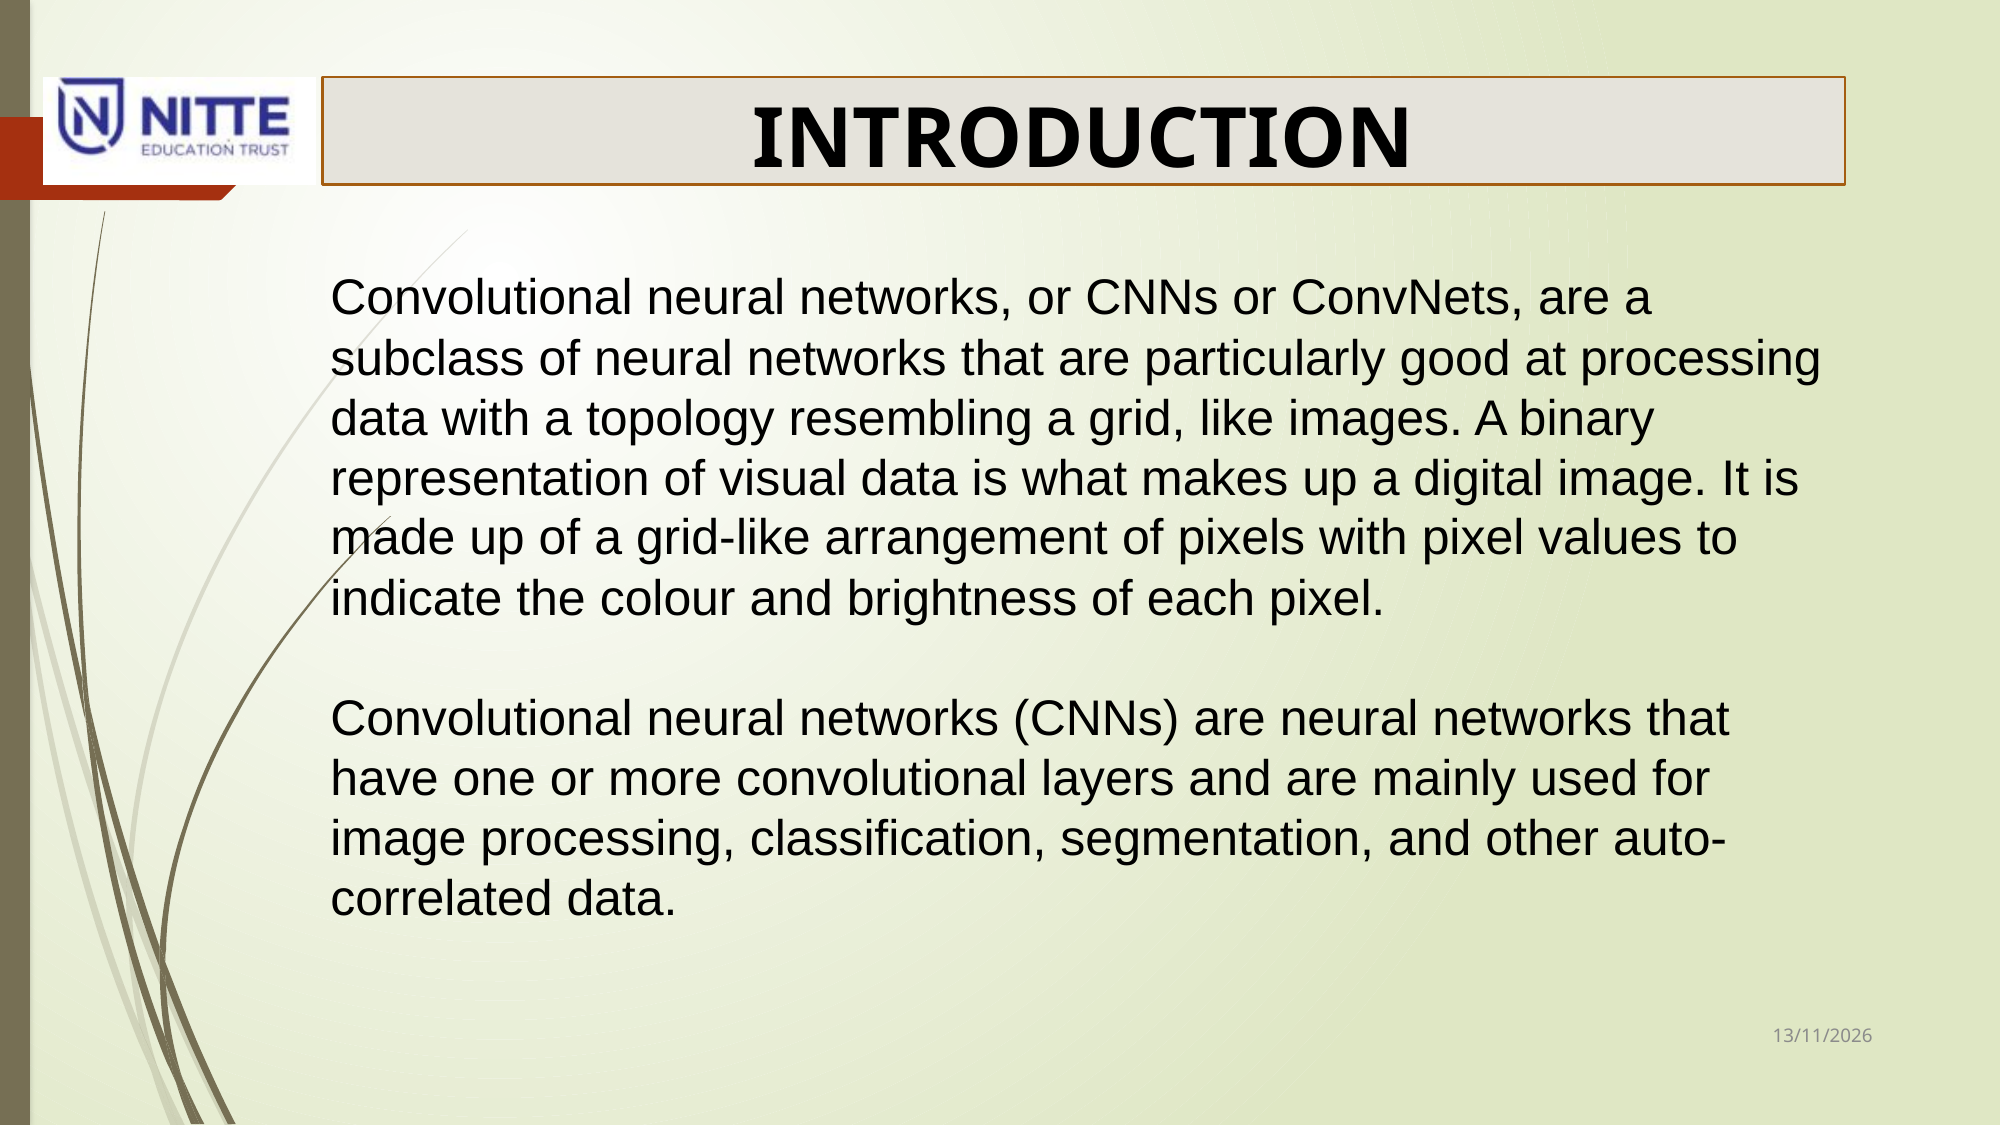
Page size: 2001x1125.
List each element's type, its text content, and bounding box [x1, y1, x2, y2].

title INTRODUCTION [321, 76, 1846, 186]
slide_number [1699, 1005, 1888, 1067]
list Convolutional neural networks, or CNNs or ConvNets, are a subclass of neural networks that are particularly good at processing data with a topology resembling a grid, like images. A binary representation of visual data is what makes up a digital image. It is made up of a grid-like arrangement of pixels with pixel values to indicate the colour and brightness of each pixel. Convolutional neural networks (CNNs) are neural networks that have one or more convolutional layers and are mainly used for image processing, classification, segmentation, and other auto-correlated data. [315, 257, 1838, 933]
picture [43, 76, 316, 185]
